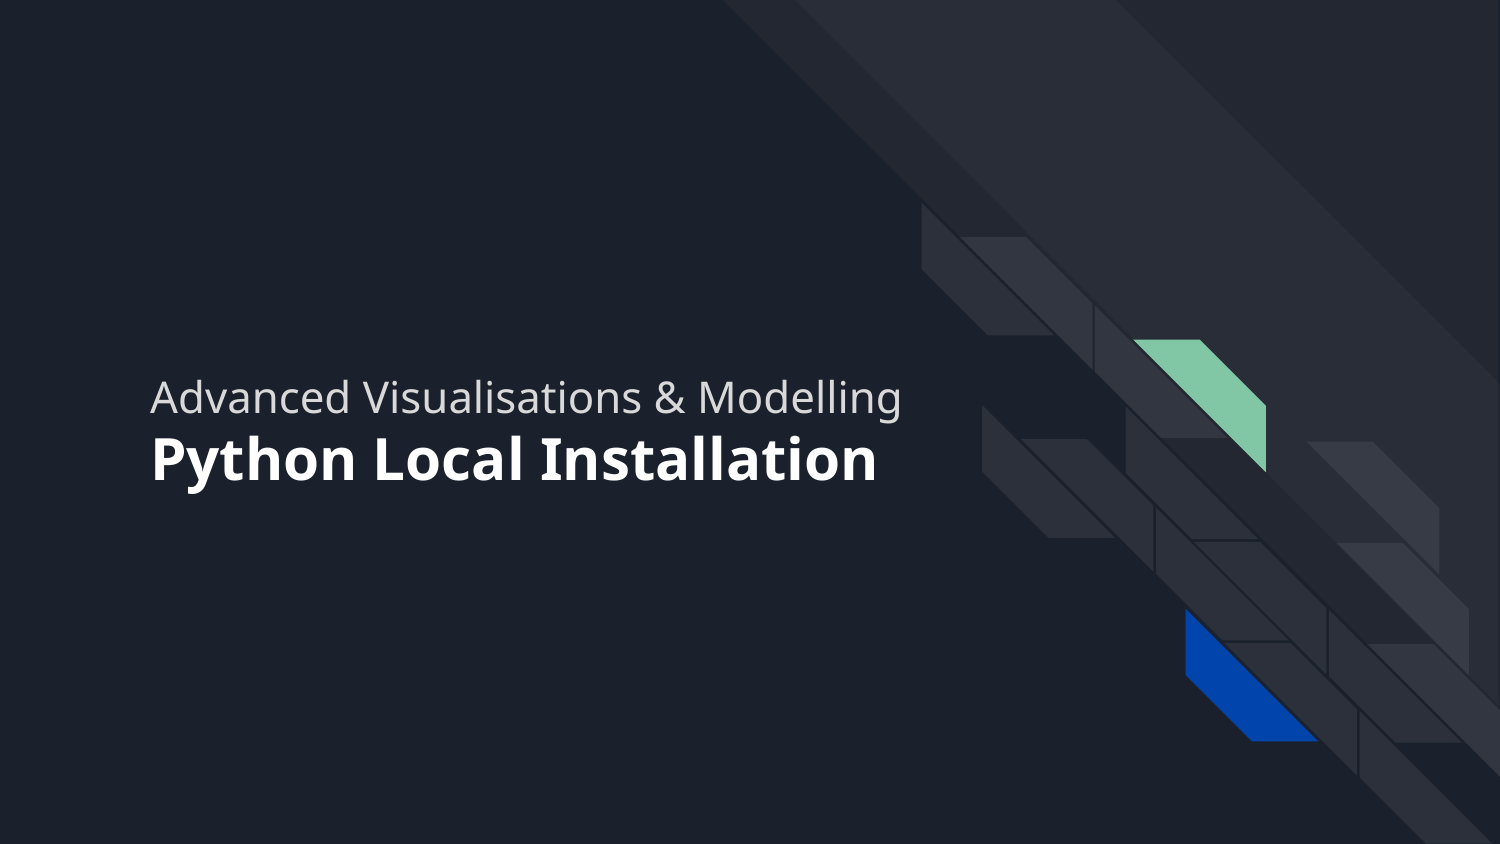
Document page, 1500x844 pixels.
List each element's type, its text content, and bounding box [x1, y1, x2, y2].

title Advanced Visualisations & Modelling Python Local Installation [135, 336, 1179, 526]
